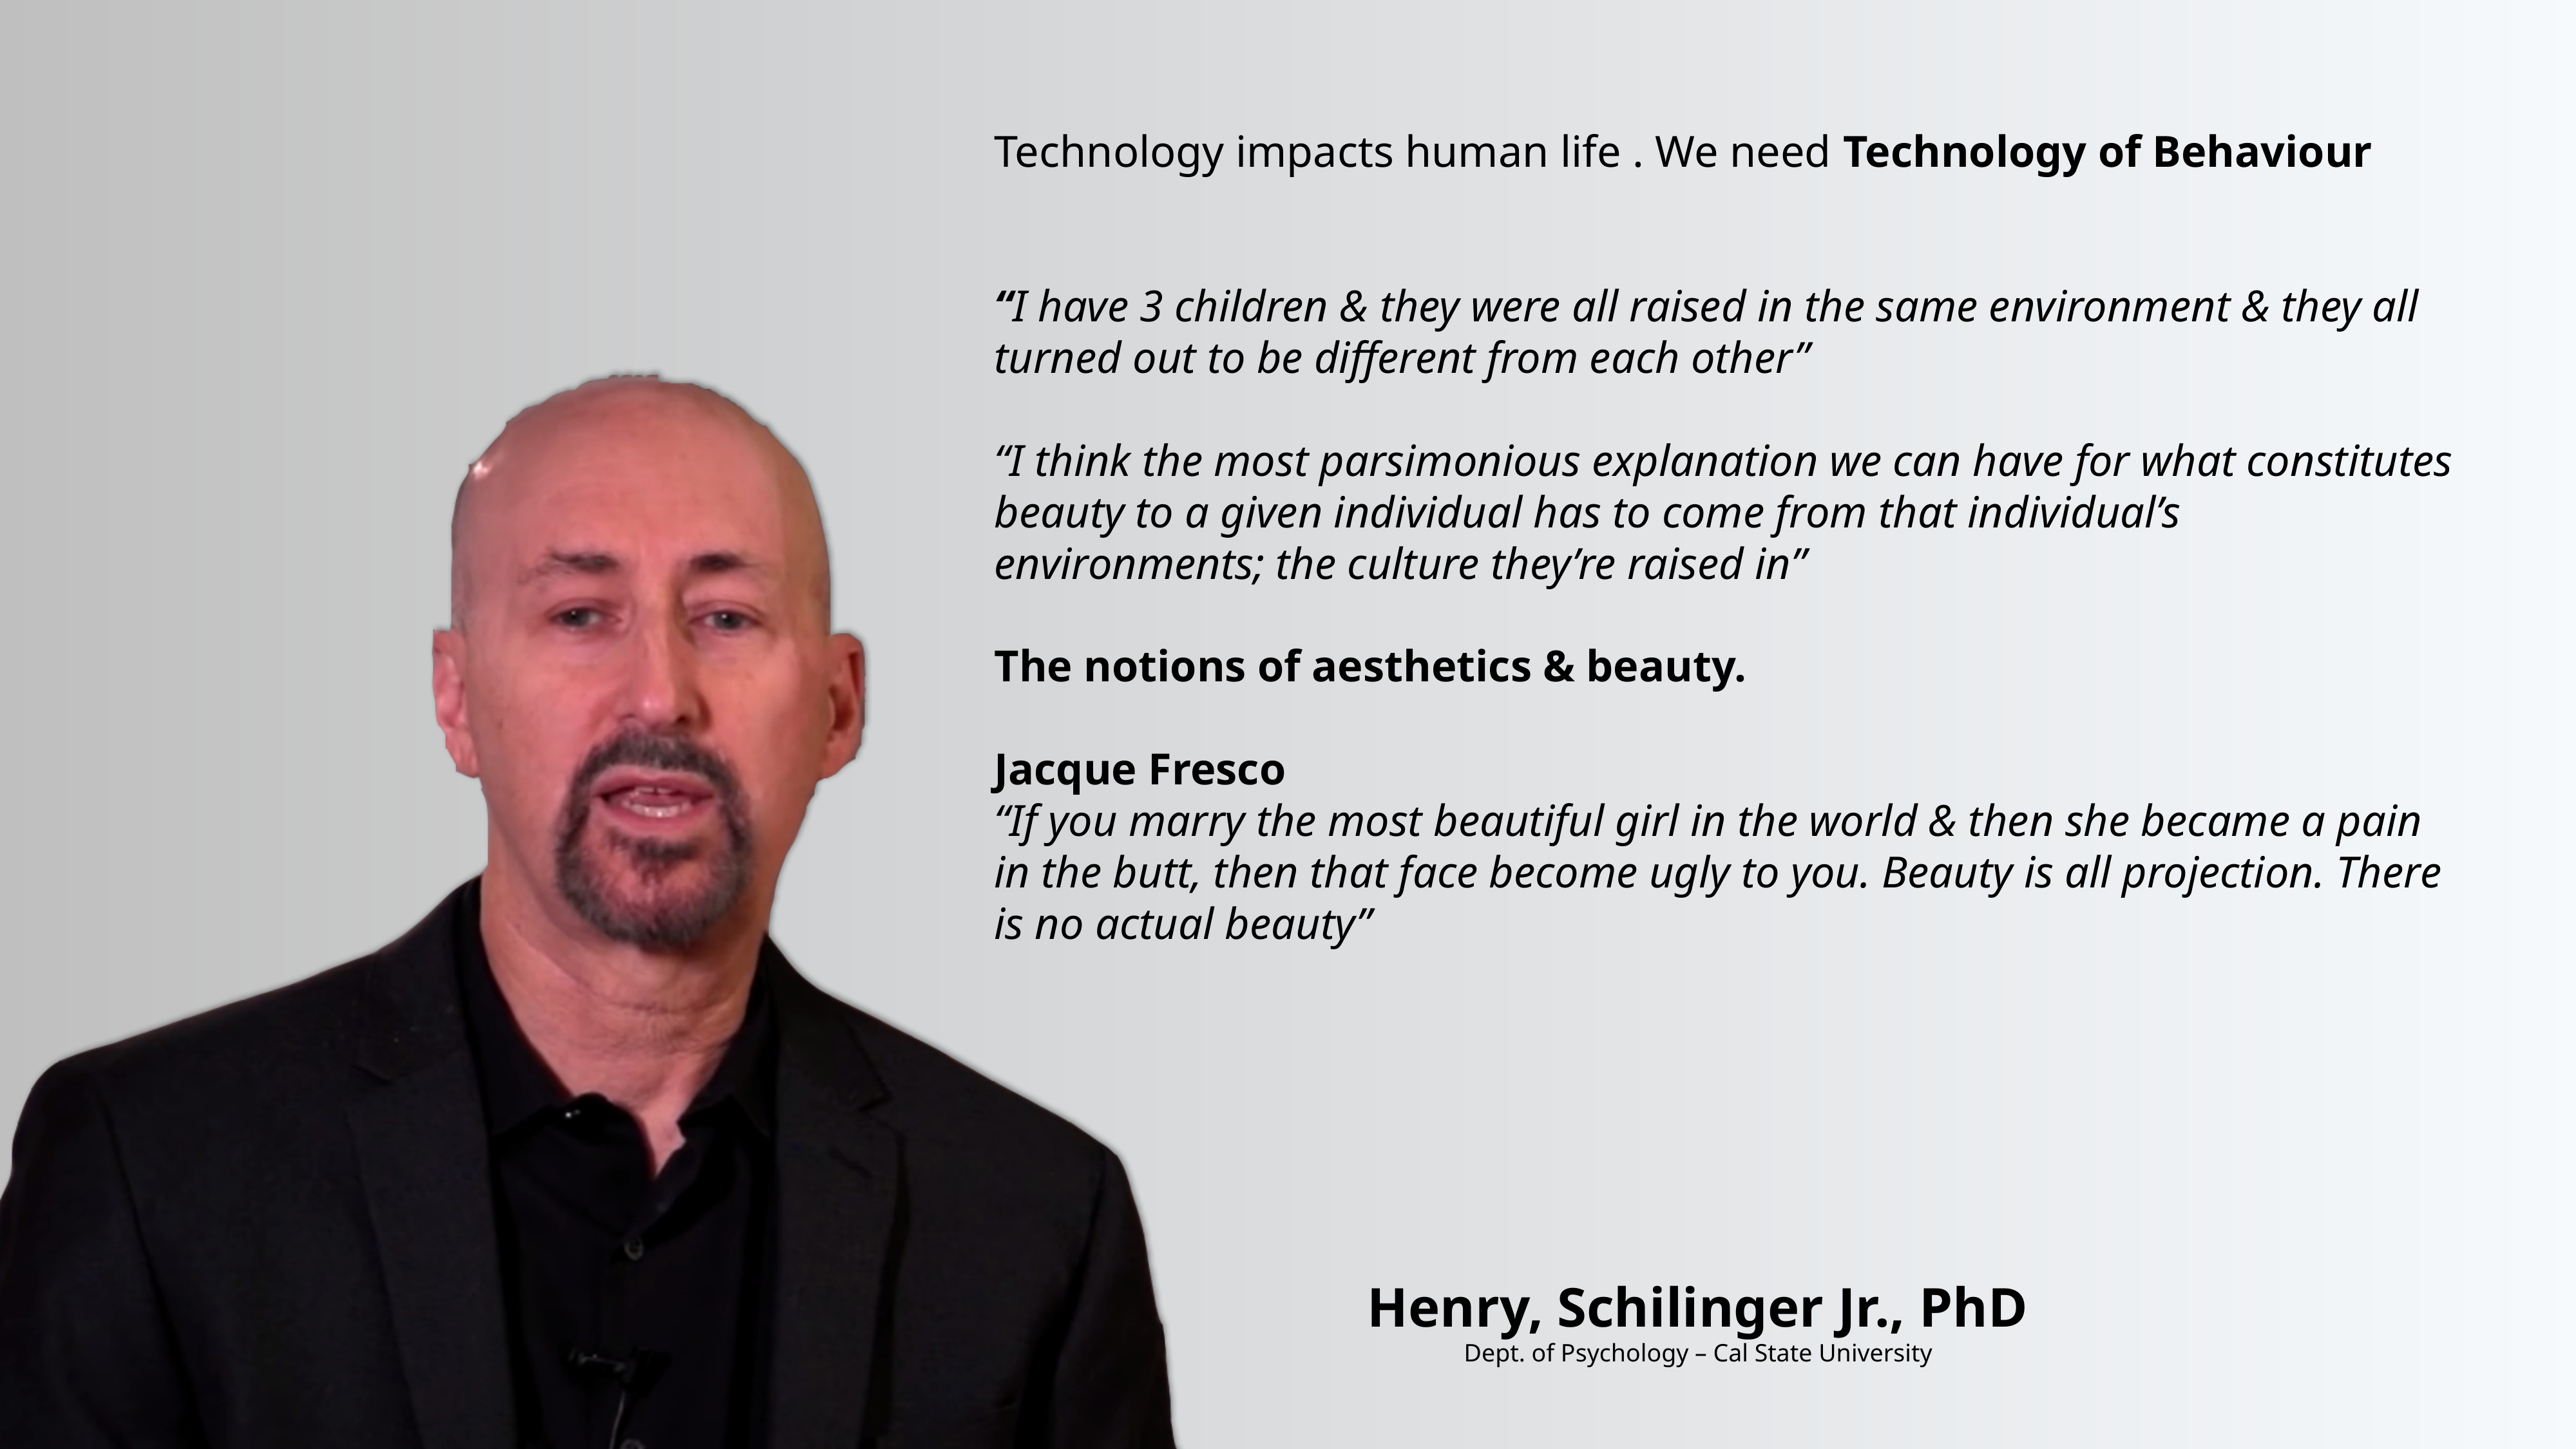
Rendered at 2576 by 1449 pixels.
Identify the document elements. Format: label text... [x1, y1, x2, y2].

text_box Technology impacts human life . We need Technology of Behaviour “I have 3 children & they were all raised in the same environment & they all turned out to be different from each other” “I think the most parsimonious explanation we can have for what constitutes beauty to a given individual has to come from that individual’s environments; the culture they’re raised in” The notions of aesthetics & beauty. Jacque Fresco “If you marry the most beautiful girl in the world & then she became a pain in the butt, then that face become ugly to you. Beauty is all projection. There is no actual beauty” [984, 119, 2472, 1108]
text_box Henry, Schilinger Jr., PhD Dept. of Psychology – Cal State University [1357, 1268, 2038, 1372]
text_box [0, 0, 2576, 1449]
picture [0, 371, 1304, 1449]
